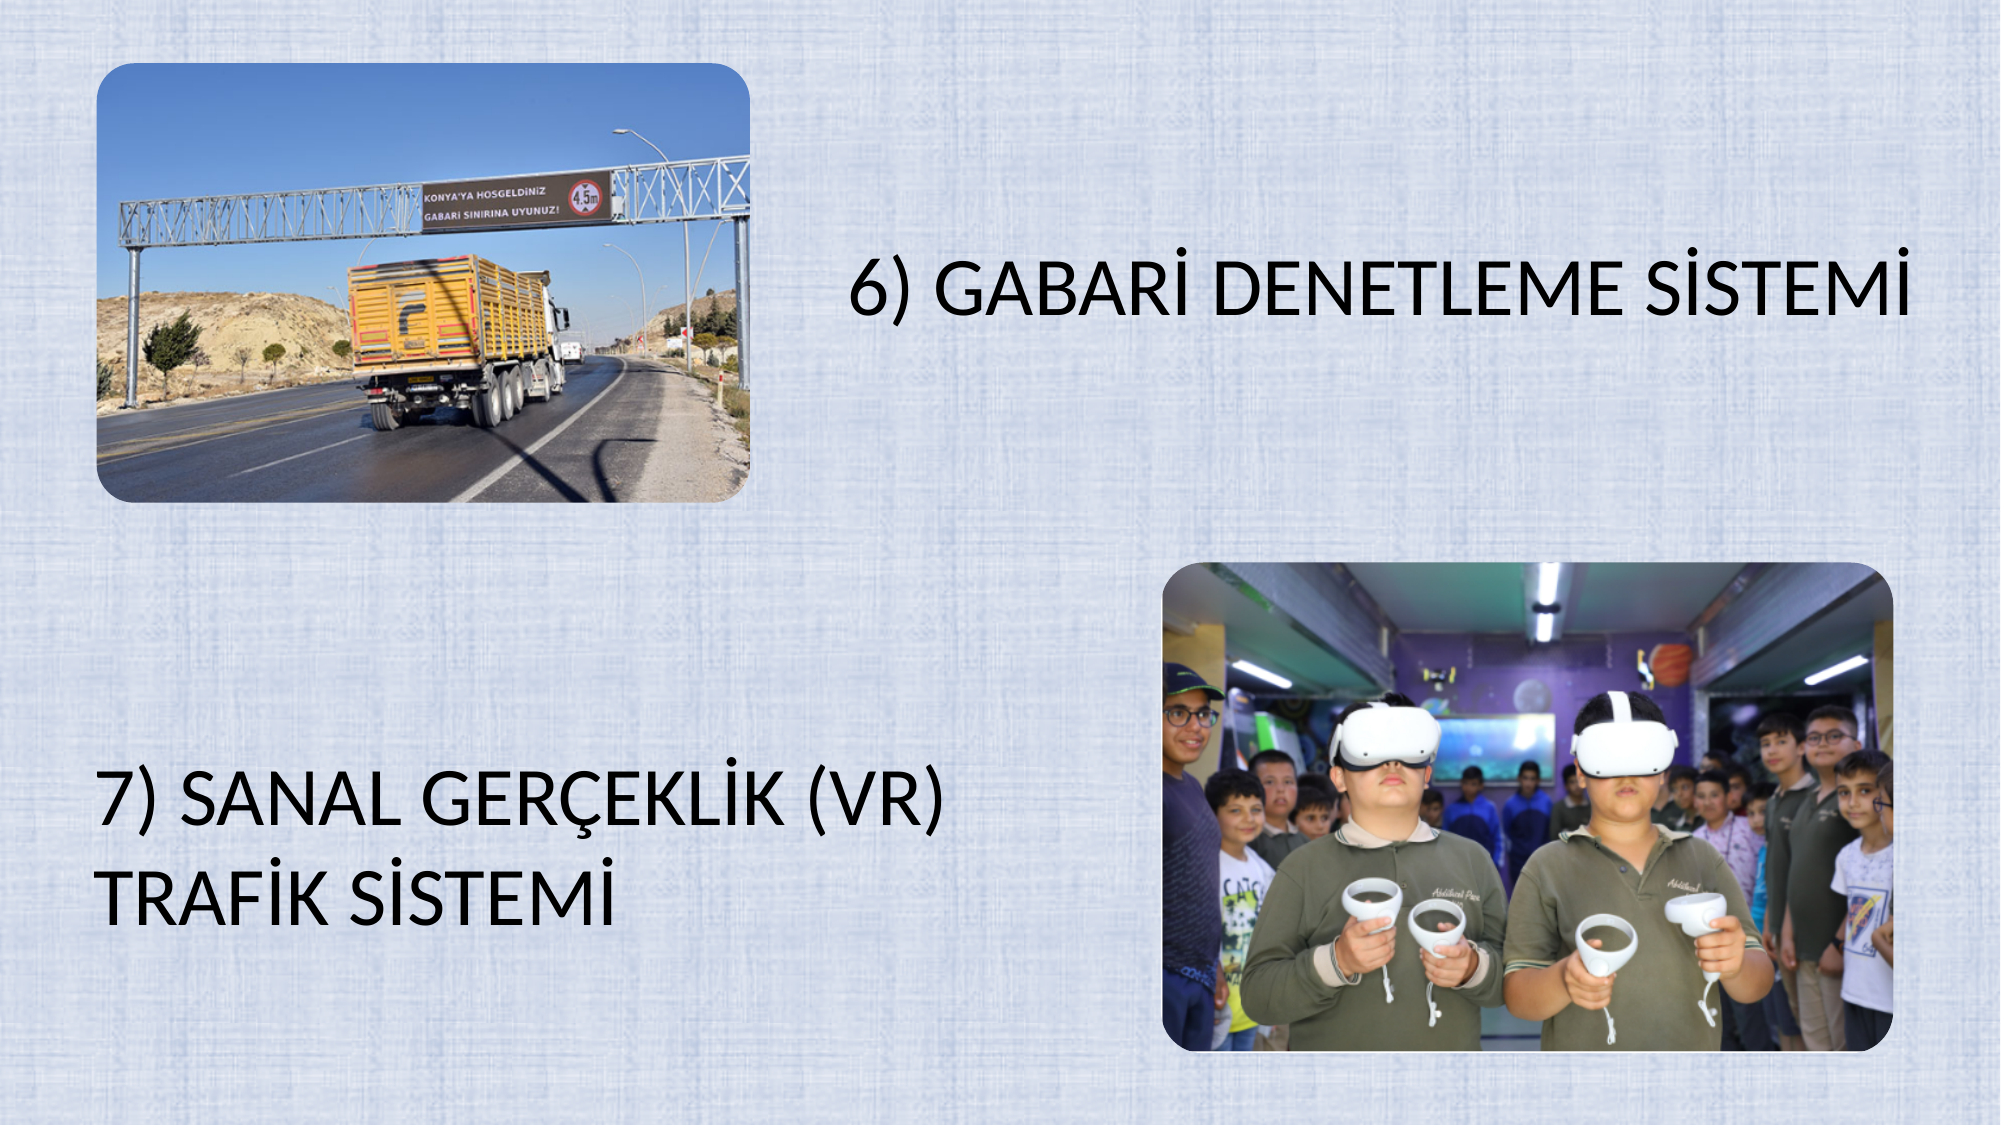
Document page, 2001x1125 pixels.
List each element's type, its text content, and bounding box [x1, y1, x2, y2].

picture [96, 63, 750, 503]
picture [1160, 562, 1894, 1054]
text_box 6) GABARİ DENETLEME SİSTEMİ [832, 224, 1985, 340]
text_box 7) SANAL GERÇEKLİK (VR) TRAFİK SİSTEMİ [78, 734, 1107, 950]
